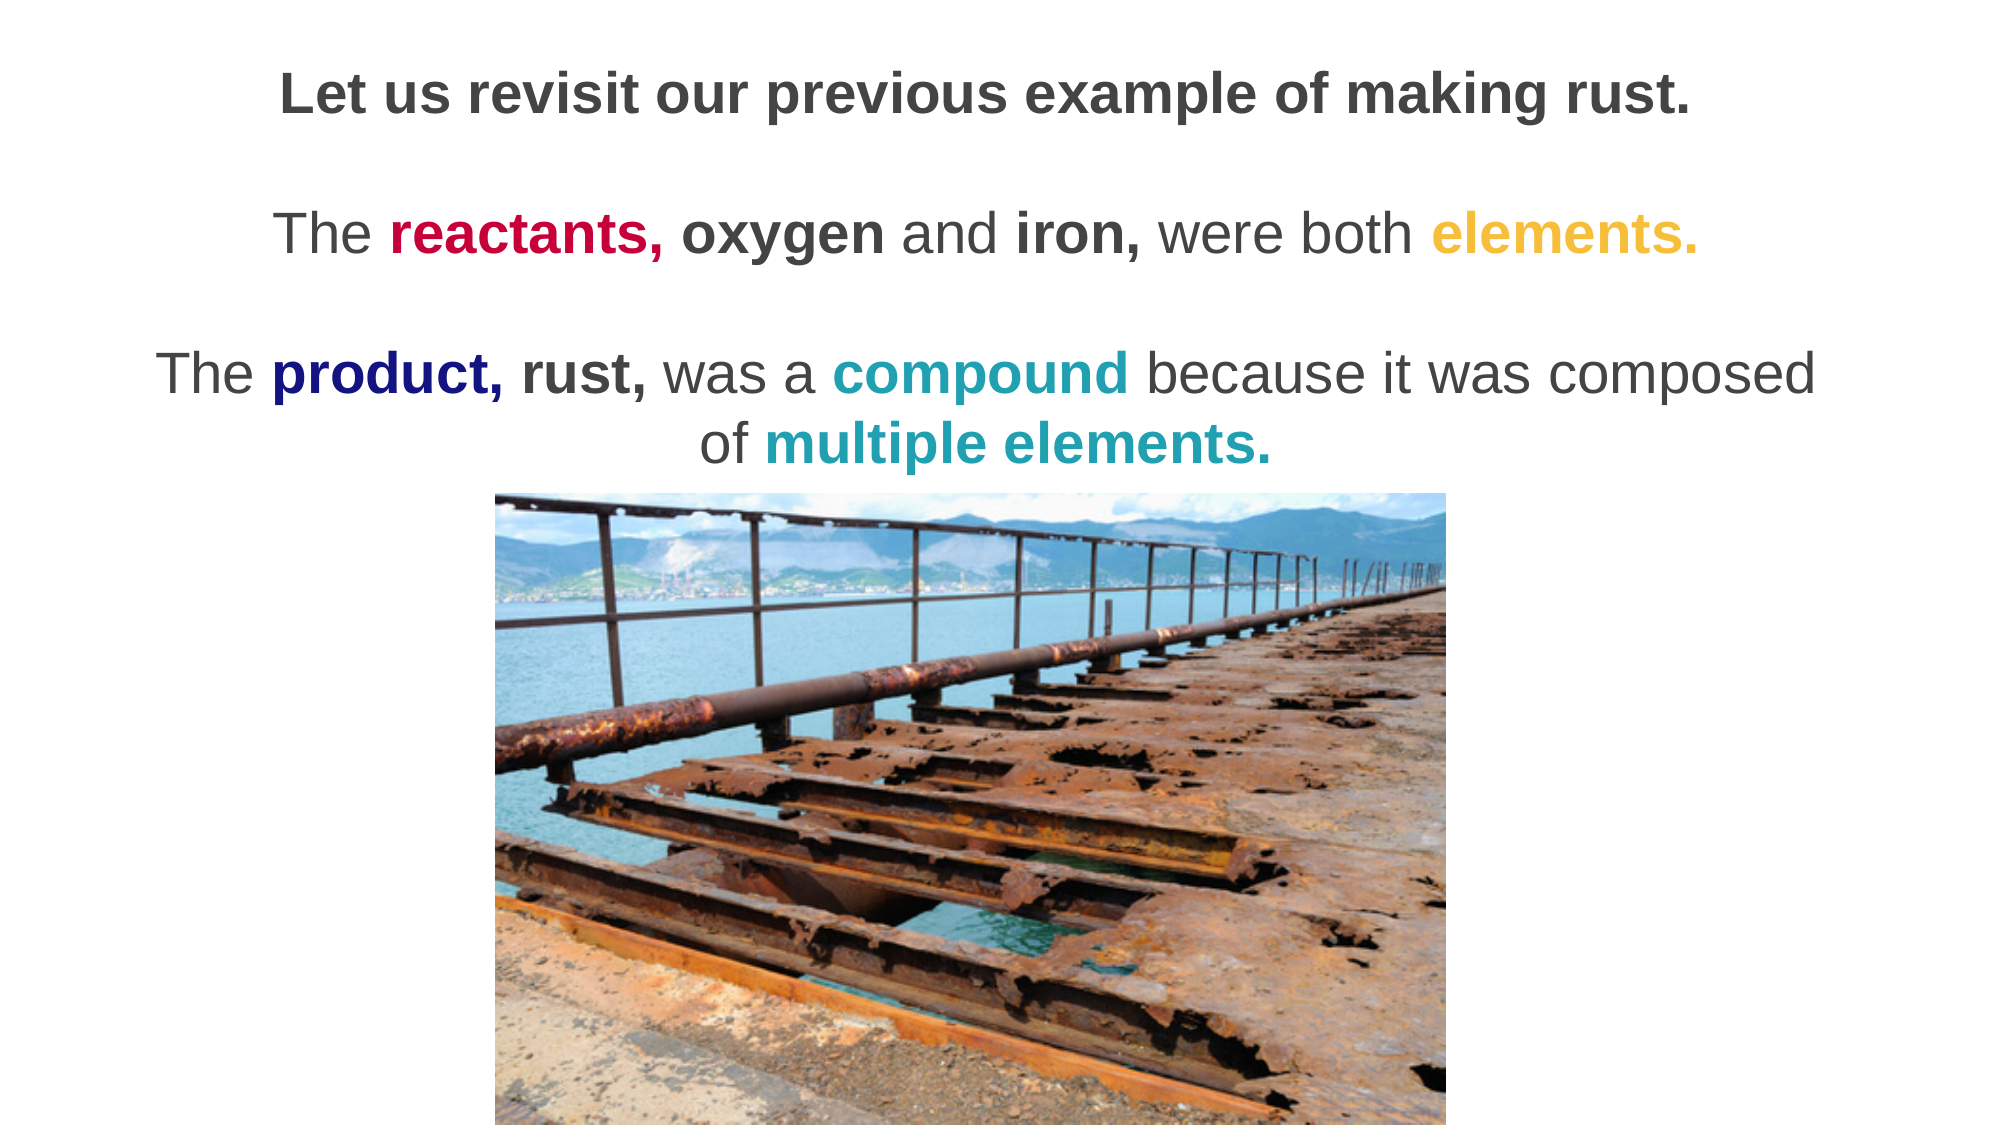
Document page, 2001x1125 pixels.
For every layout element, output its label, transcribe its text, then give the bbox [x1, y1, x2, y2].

text_box Let us revisit our previous example of making rust. The reactants, oxygen and iron, were both elements. The product, rust, was a compound because it was composed of multiple elements. [0, 47, 1974, 553]
picture [494, 493, 1446, 1125]
